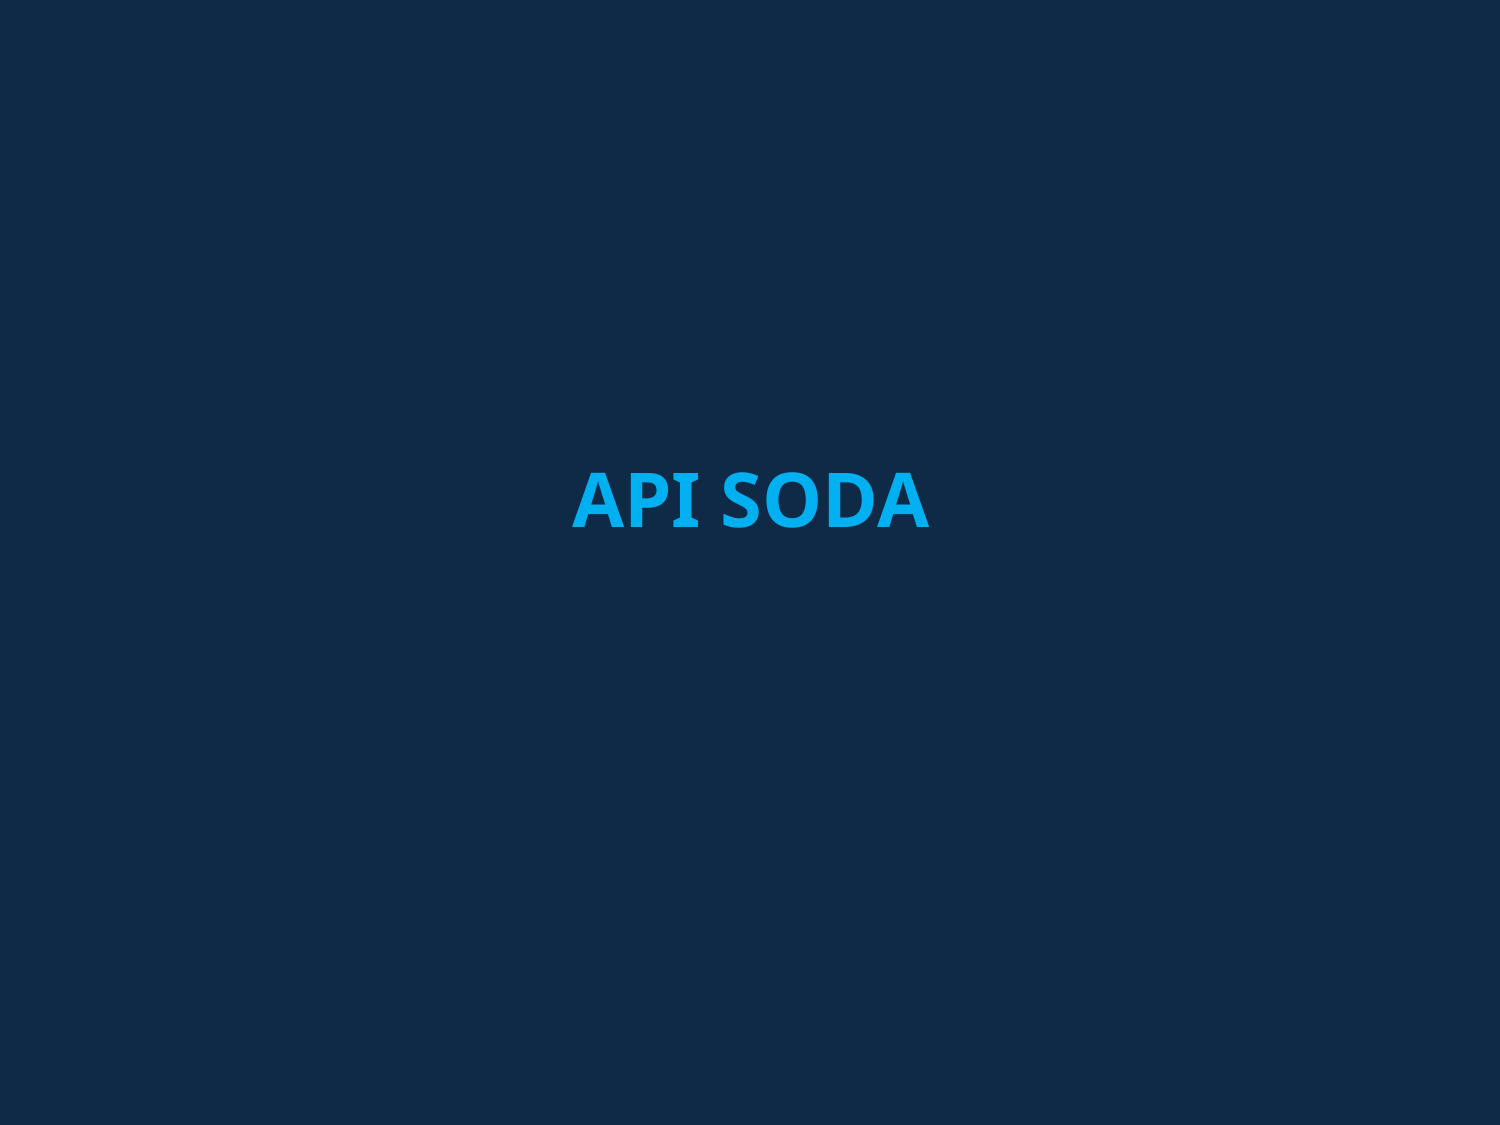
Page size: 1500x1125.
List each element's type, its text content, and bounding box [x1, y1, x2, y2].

text_box API SODA [557, 444, 948, 555]
